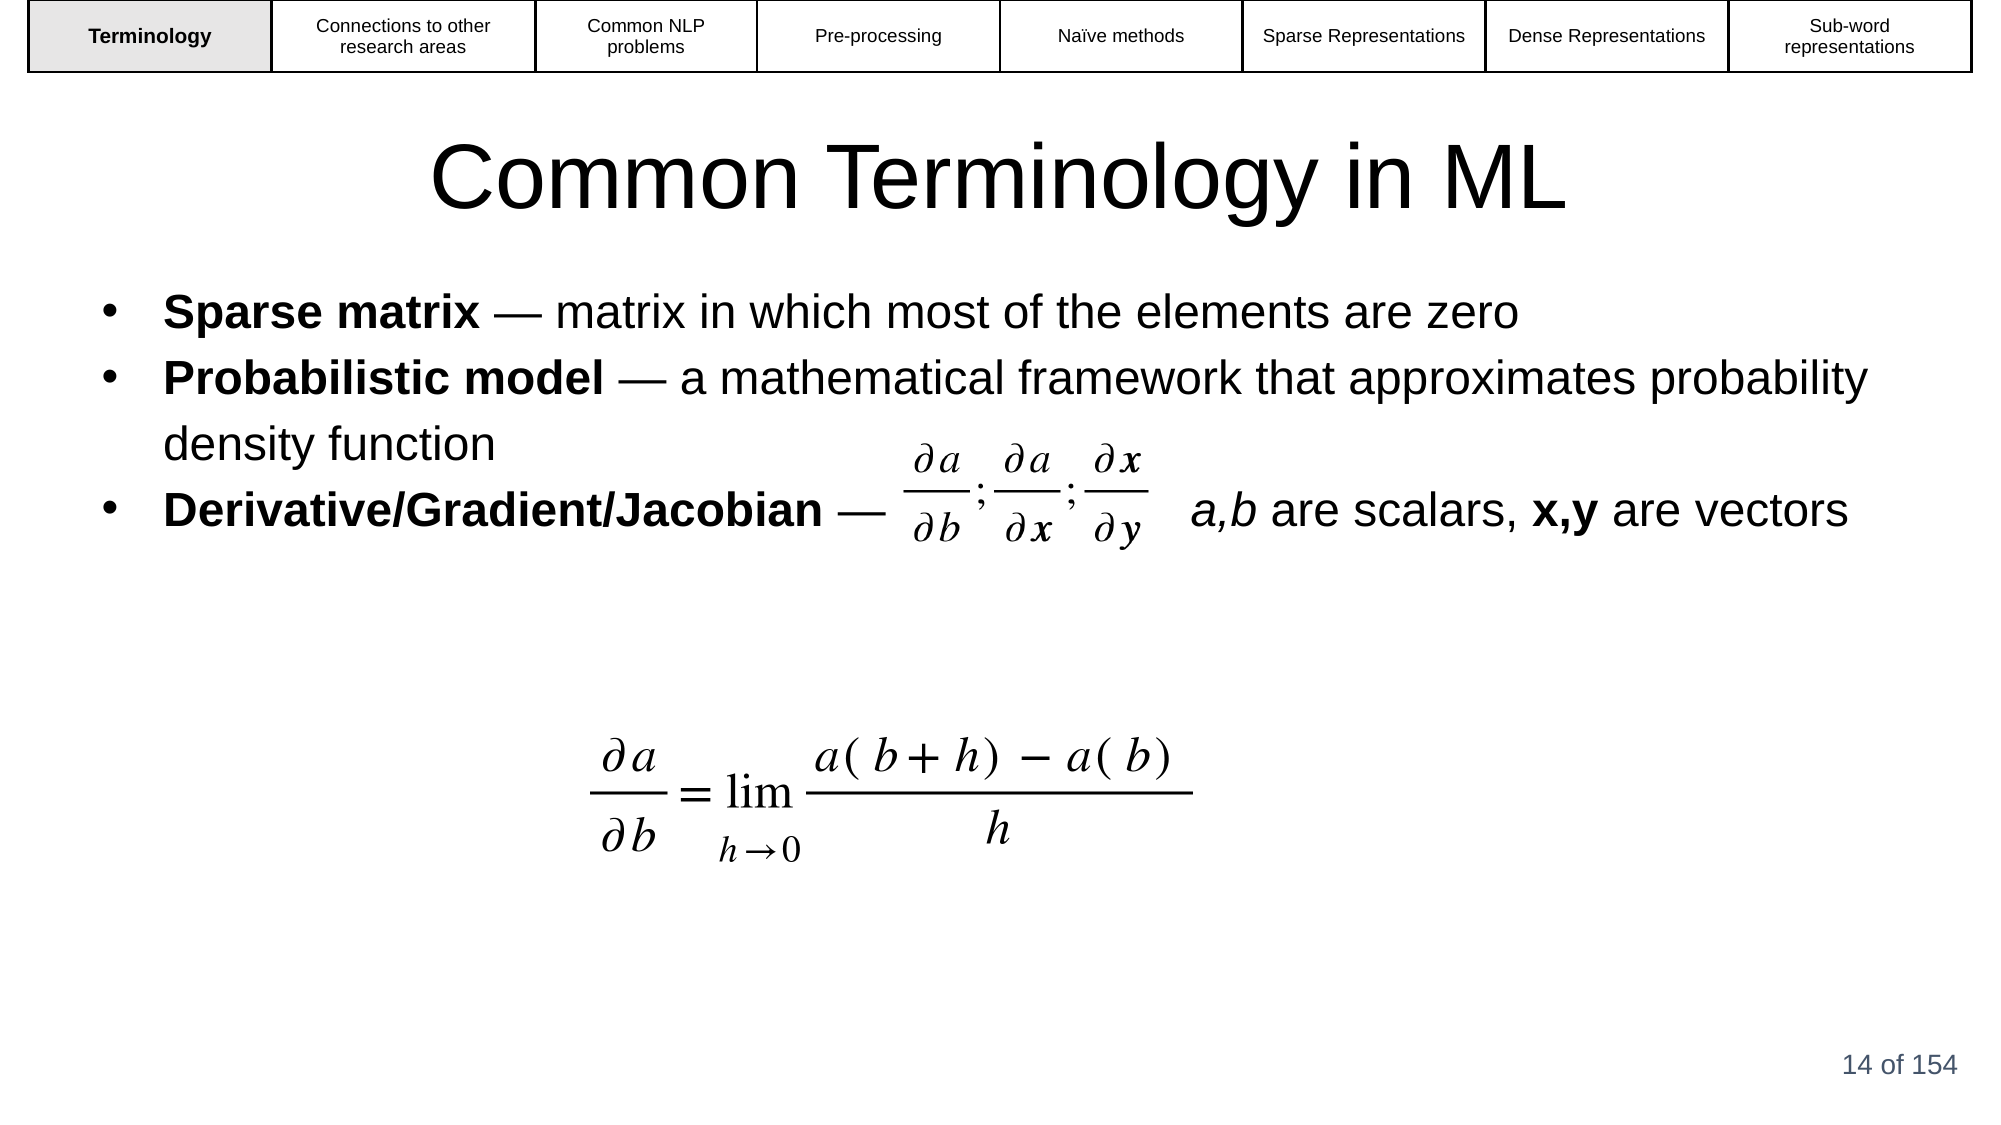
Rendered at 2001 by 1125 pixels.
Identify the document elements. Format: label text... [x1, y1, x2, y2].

list Sparse matrix — matrix in which most of the elements are zero Probabilistic model — a mathematical framework that approximates probability density function Derivative/Gradient/Jacobian — a,b are scalars, x,y are vectors [68, 252, 1932, 1000]
table_header Sub-word representations [1730, 1, 1970, 71]
table_header Sparse Representations [1244, 1, 1484, 71]
table_header Naïve methods [1001, 1, 1241, 71]
table_header Terminology [30, 1, 270, 71]
picture [584, 736, 1198, 863]
table_header Dense Representations [1487, 1, 1727, 71]
picture [899, 443, 1154, 550]
table_header Pre-processing [758, 1, 999, 71]
table_header Common NLP problems [537, 1, 756, 71]
slide_number ‹#› of 154 [1708, 1019, 1974, 1106]
table_header Connections to other research areas [273, 1, 534, 71]
title Common Terminology in ML [68, 97, 1932, 223]
